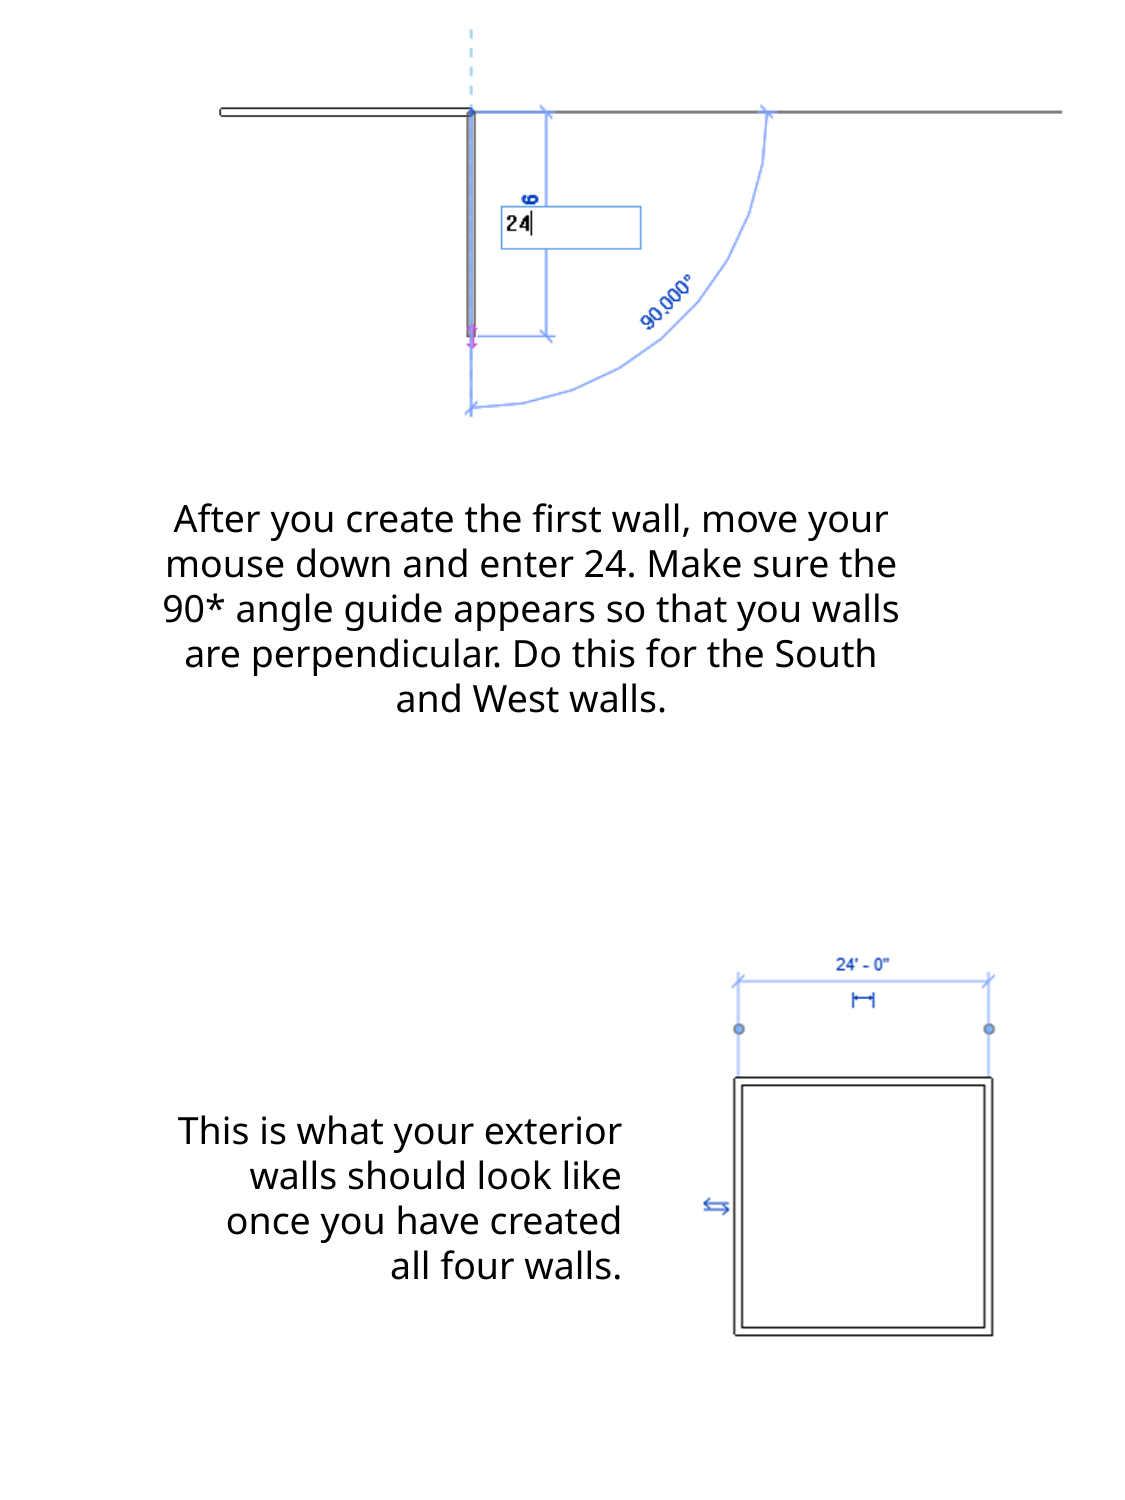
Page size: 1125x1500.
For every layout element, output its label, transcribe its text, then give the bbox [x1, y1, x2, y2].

picture [99, 0, 1095, 518]
text_box This is what your exterior walls should look like once you have created all four walls. [162, 1099, 591, 1295]
picture [597, 924, 1050, 1399]
text_box After you create the first wall, move your mouse down and enter 24. Make sure the 90* angle guide appears so that you walls are perpendicular. Do this for the South and West walls. [144, 525, 919, 728]
